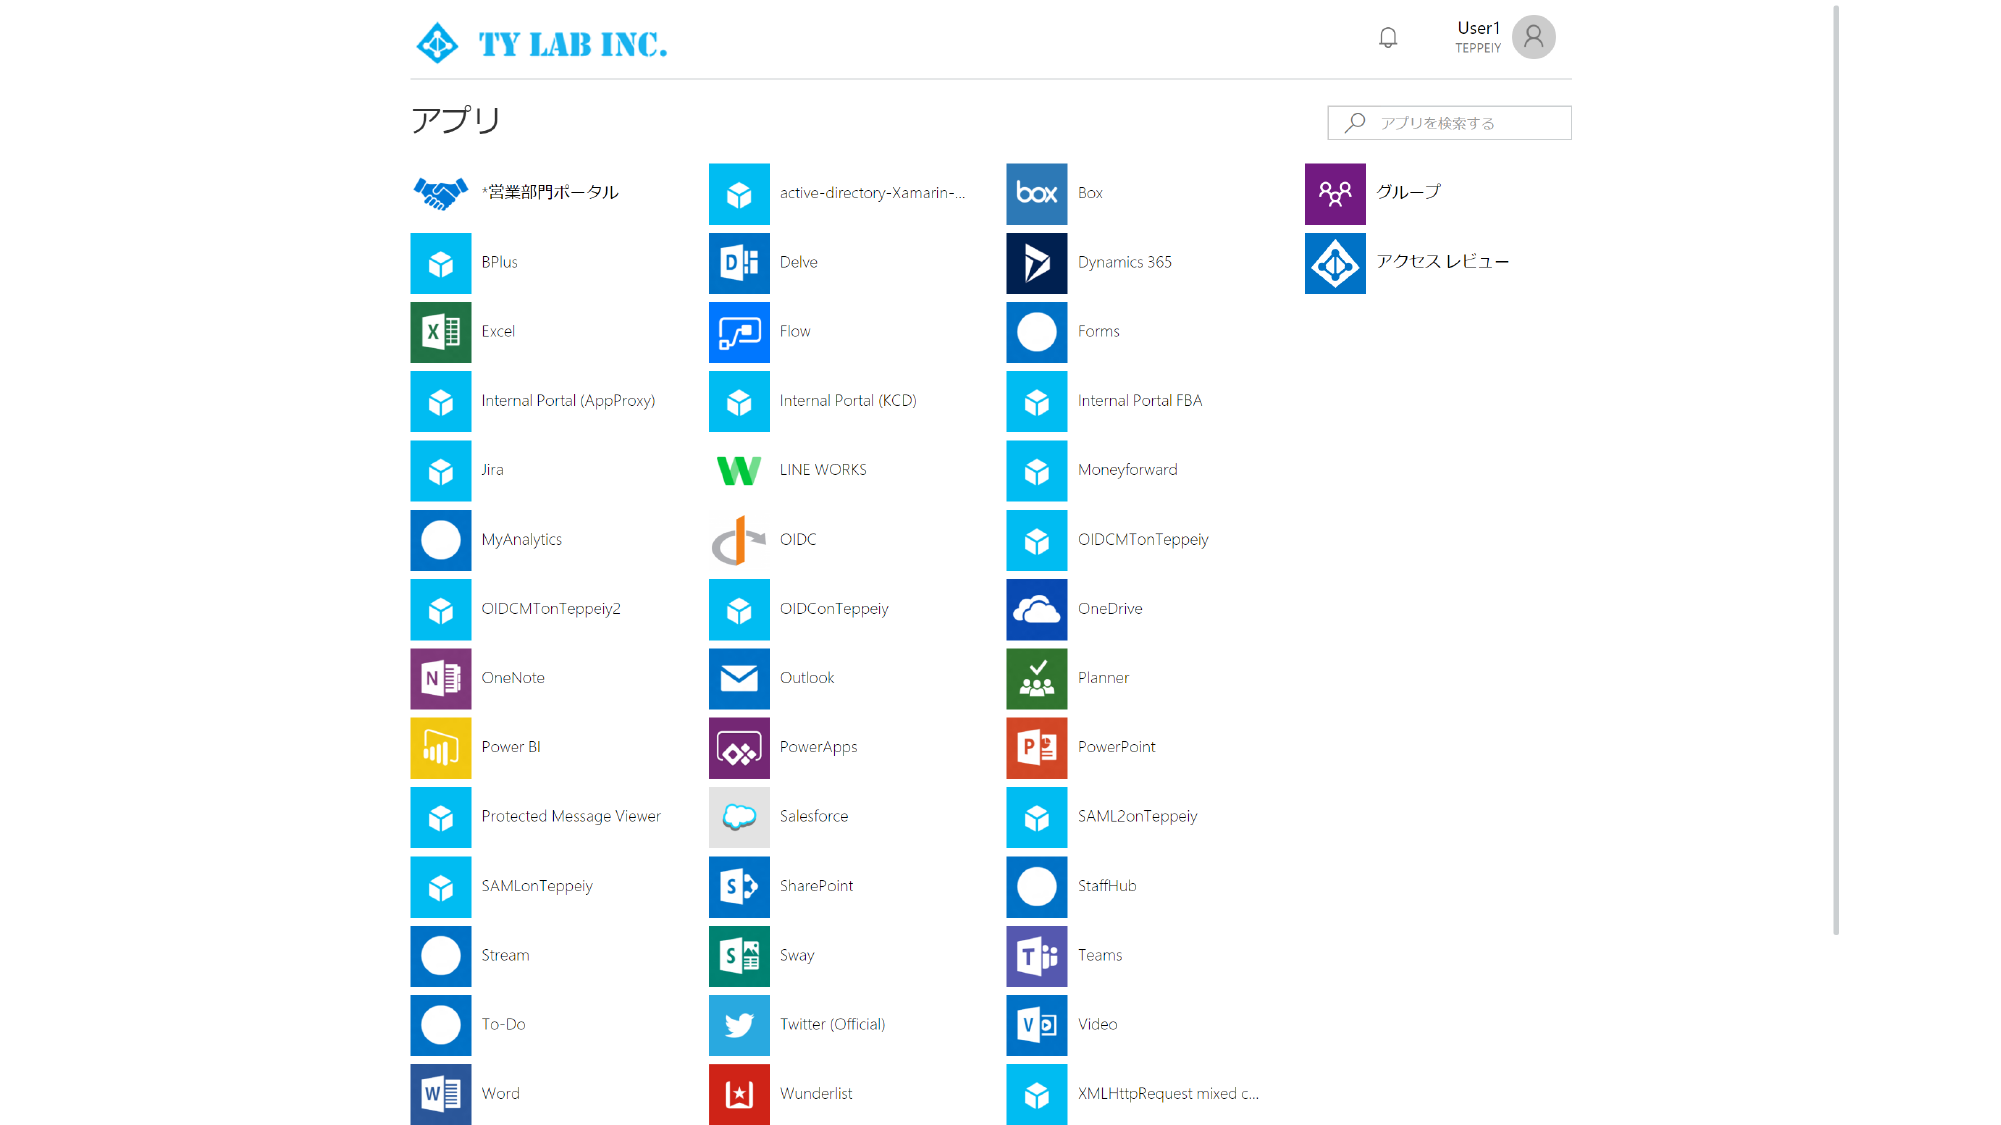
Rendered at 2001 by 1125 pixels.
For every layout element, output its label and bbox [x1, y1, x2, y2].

picture [155, 0, 1845, 1125]
picture [1039, 1092, 1048, 1107]
picture [1026, 1092, 1035, 1108]
picture [1028, 1083, 1046, 1094]
